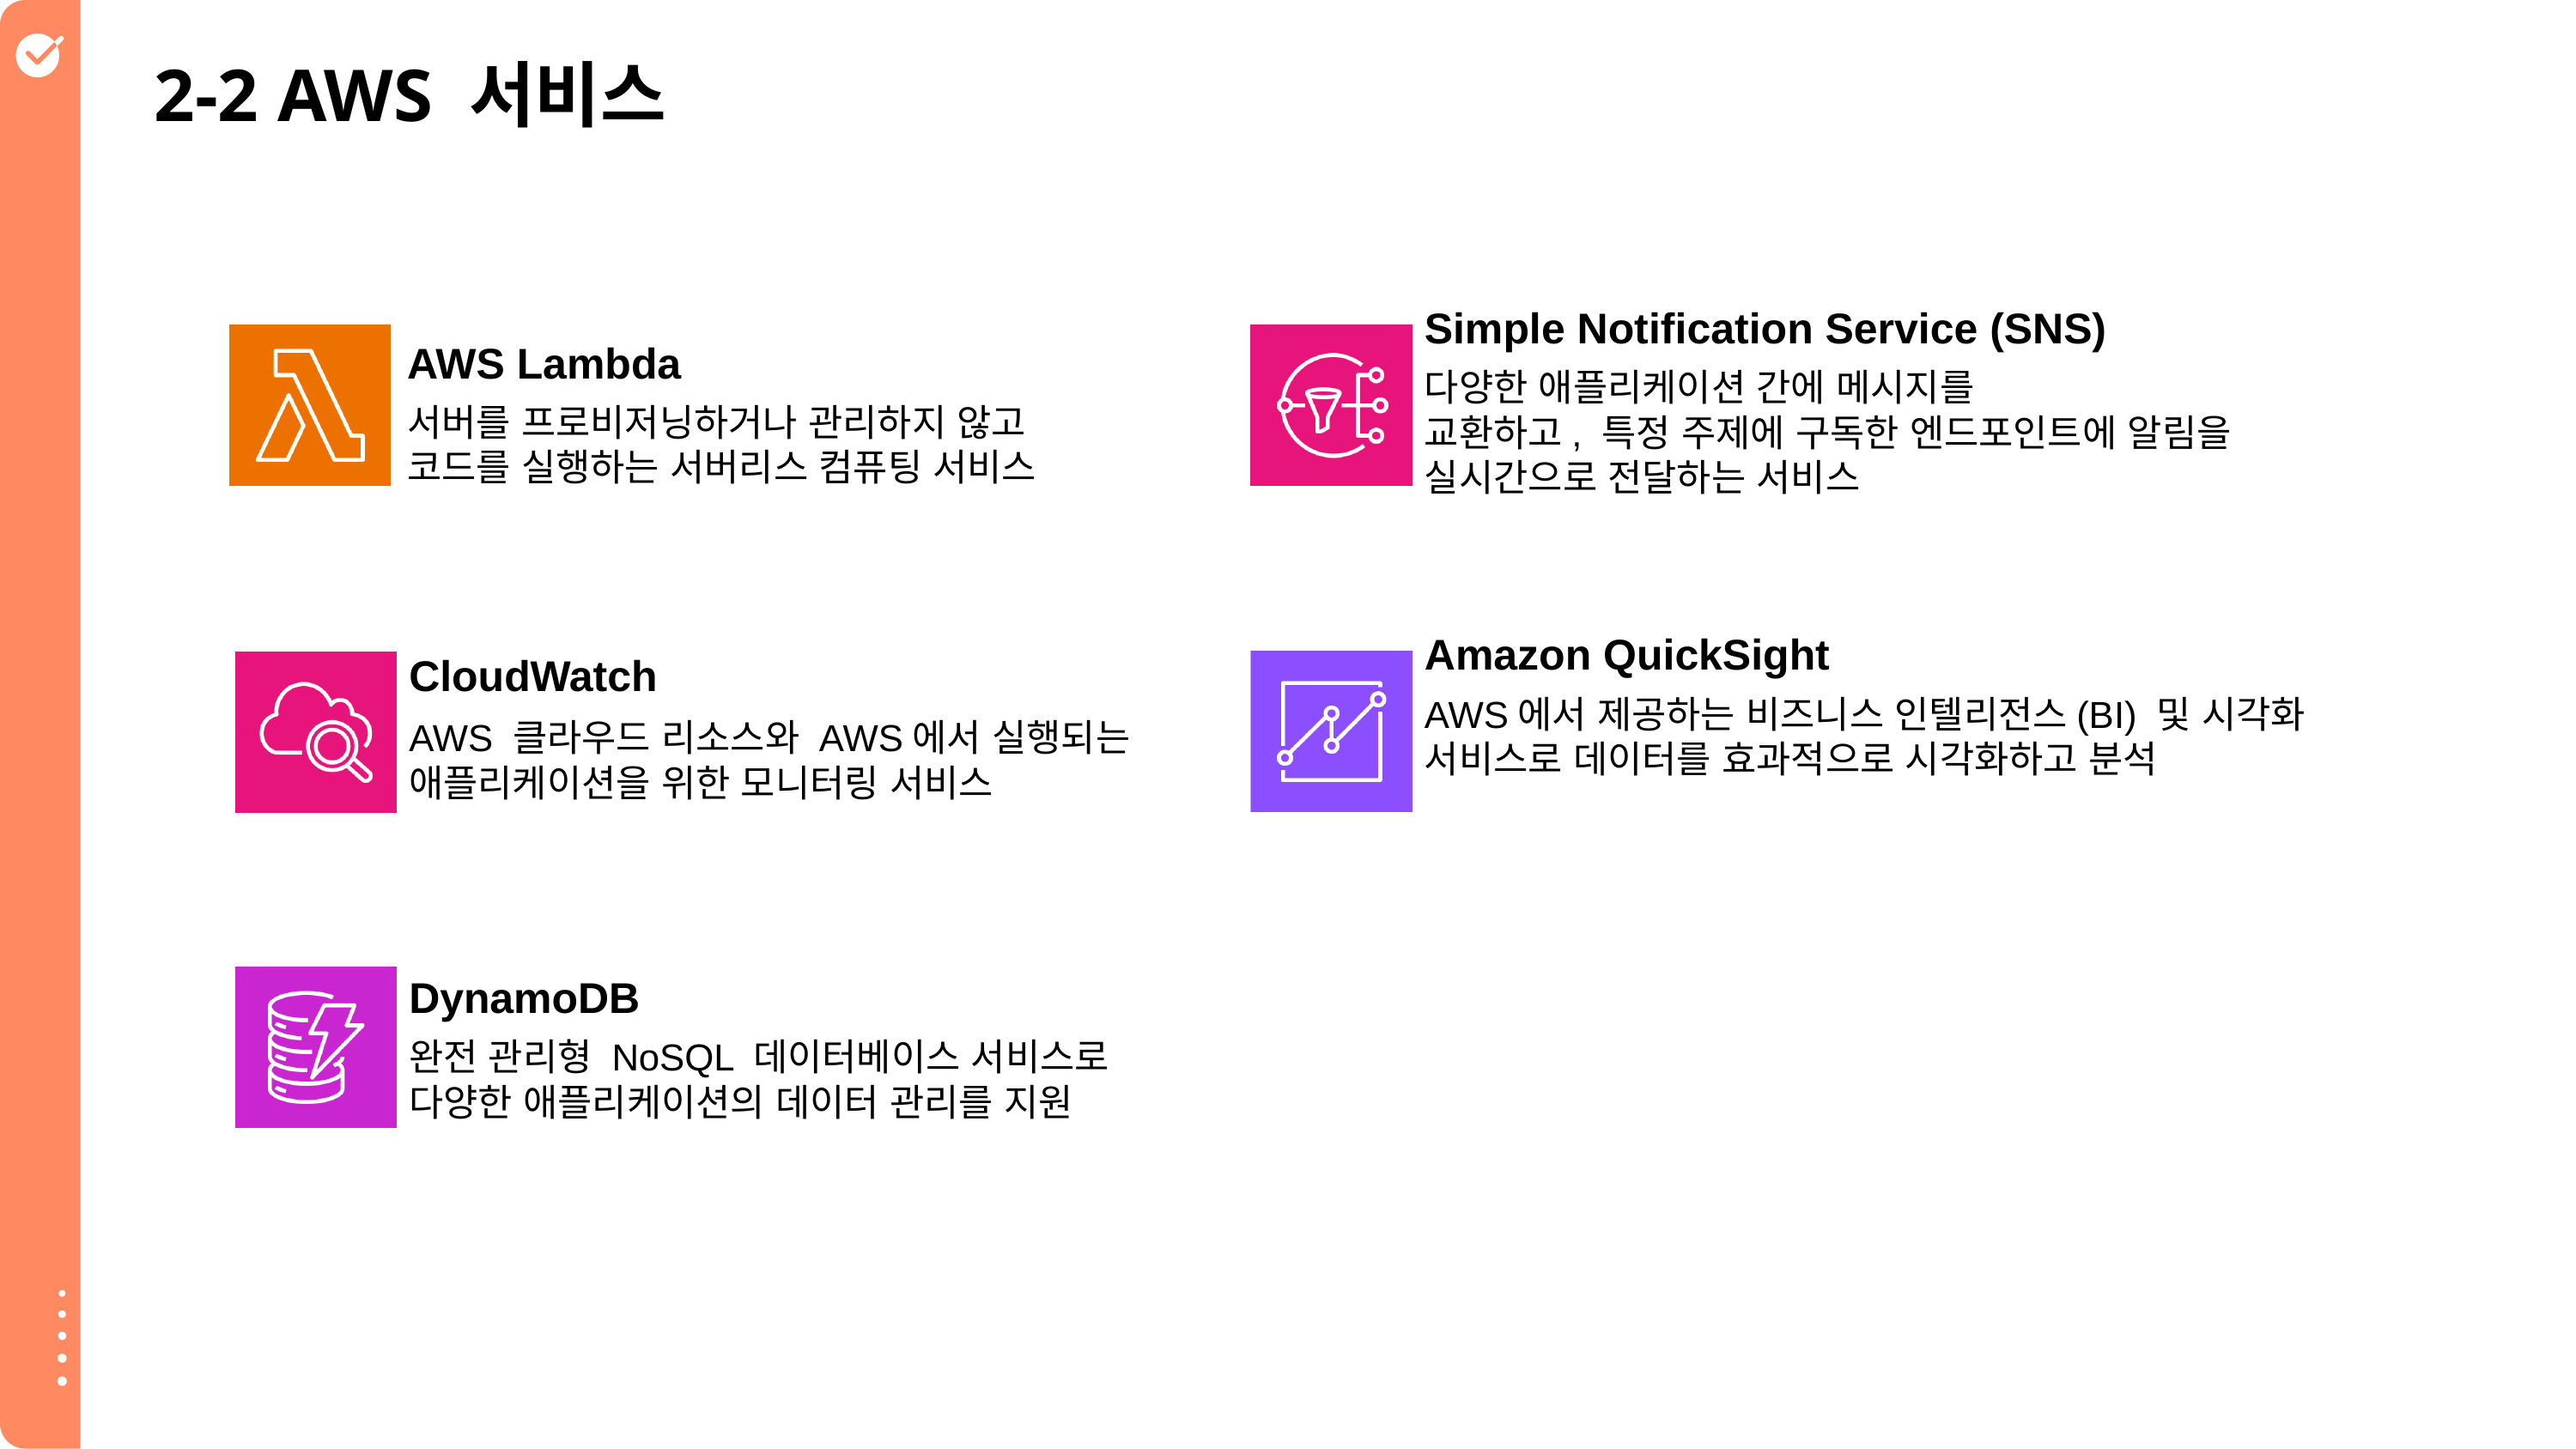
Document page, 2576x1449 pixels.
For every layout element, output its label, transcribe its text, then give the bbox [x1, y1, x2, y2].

text_box CloudWatch [396, 642, 1072, 706]
text_box 서버를 프로비저닝하거나 관리하지 않고 코드를 실행하는 서버리스 컴퓨팅 서비스 [394, 392, 1170, 495]
text_box DynamoDB [396, 964, 1072, 1027]
text_box AWS에서 제공하는 비즈니스 인텔리전스(BI) 및 시각화 서비스로 데이터를 효과적으로 시각화하고 분석 [1417, 684, 2322, 787]
picture [234, 652, 397, 813]
picture [234, 966, 397, 1128]
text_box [57, 1289, 68, 1386]
text_box AWS Lambda [394, 329, 1071, 392]
picture [1250, 324, 1413, 487]
text_box Amazon QuickSight [1412, 621, 2088, 684]
picture [228, 324, 391, 487]
text_box 다양한 애플리케이션 간에 메시지를 교환하고, 특정 주제에 구독한 엔드포인트에 알림을 실시간으로 전달하는 서비스 [1412, 357, 2275, 506]
text_box 2-2 AWS 서비스 [141, 44, 1431, 142]
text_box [0, 0, 81, 1449]
text_box AWS 클라우드 리소스와 AWS에서 실행되는 애플리케이션을 위한 모니터링 서비스 [400, 707, 1179, 811]
text_box Simple Notification Service (SNS) [1412, 294, 2240, 357]
picture [1250, 651, 1413, 813]
text_box 완전 관리형 NoSQL 데이터베이스 서비스로 다양한 애플리케이션의 데이터 관리를 지원 [399, 1027, 1179, 1131]
